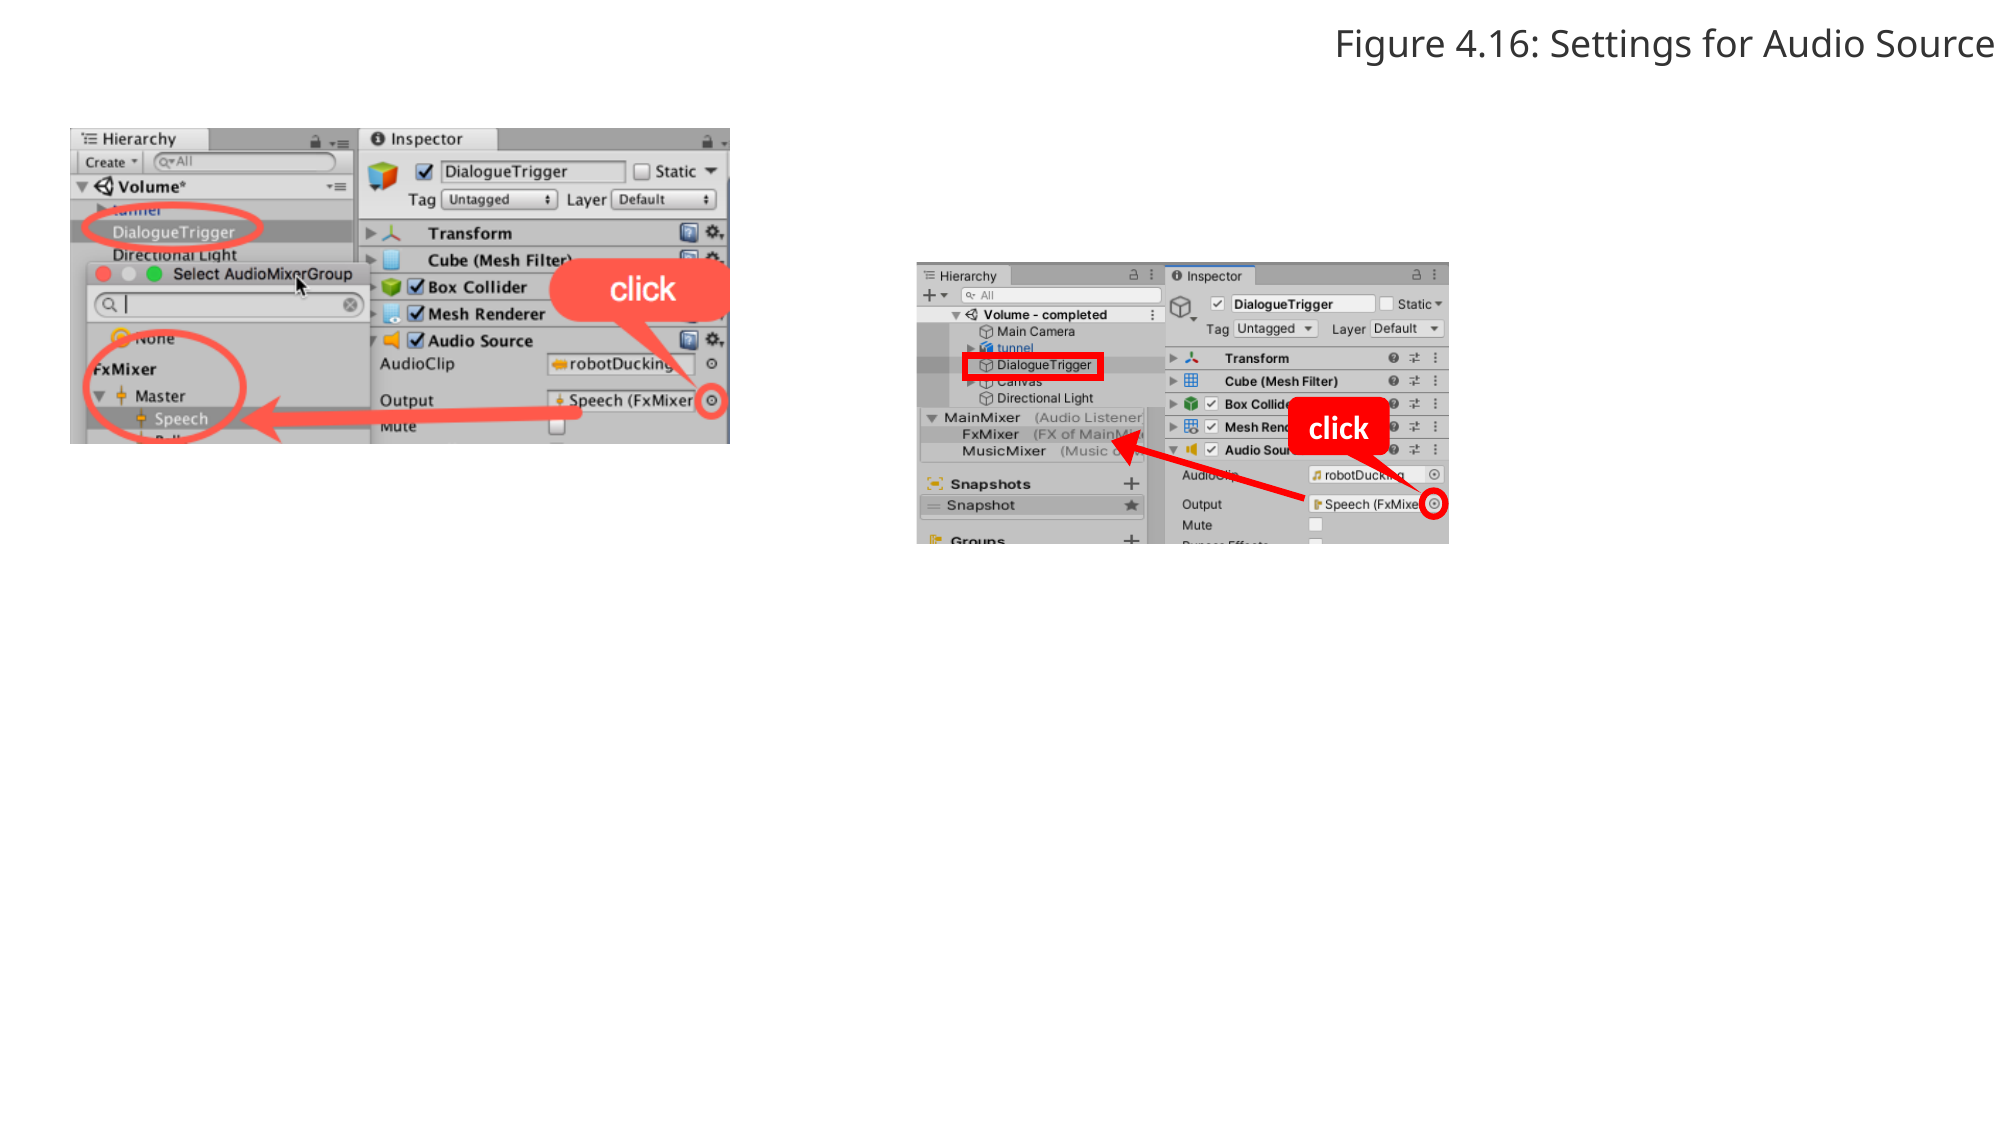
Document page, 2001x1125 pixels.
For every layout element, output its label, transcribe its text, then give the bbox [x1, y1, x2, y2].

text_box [916, 262, 1455, 544]
text_box Figure 4.16: Settings for Audio Source [1319, 12, 2000, 73]
picture [70, 128, 730, 444]
